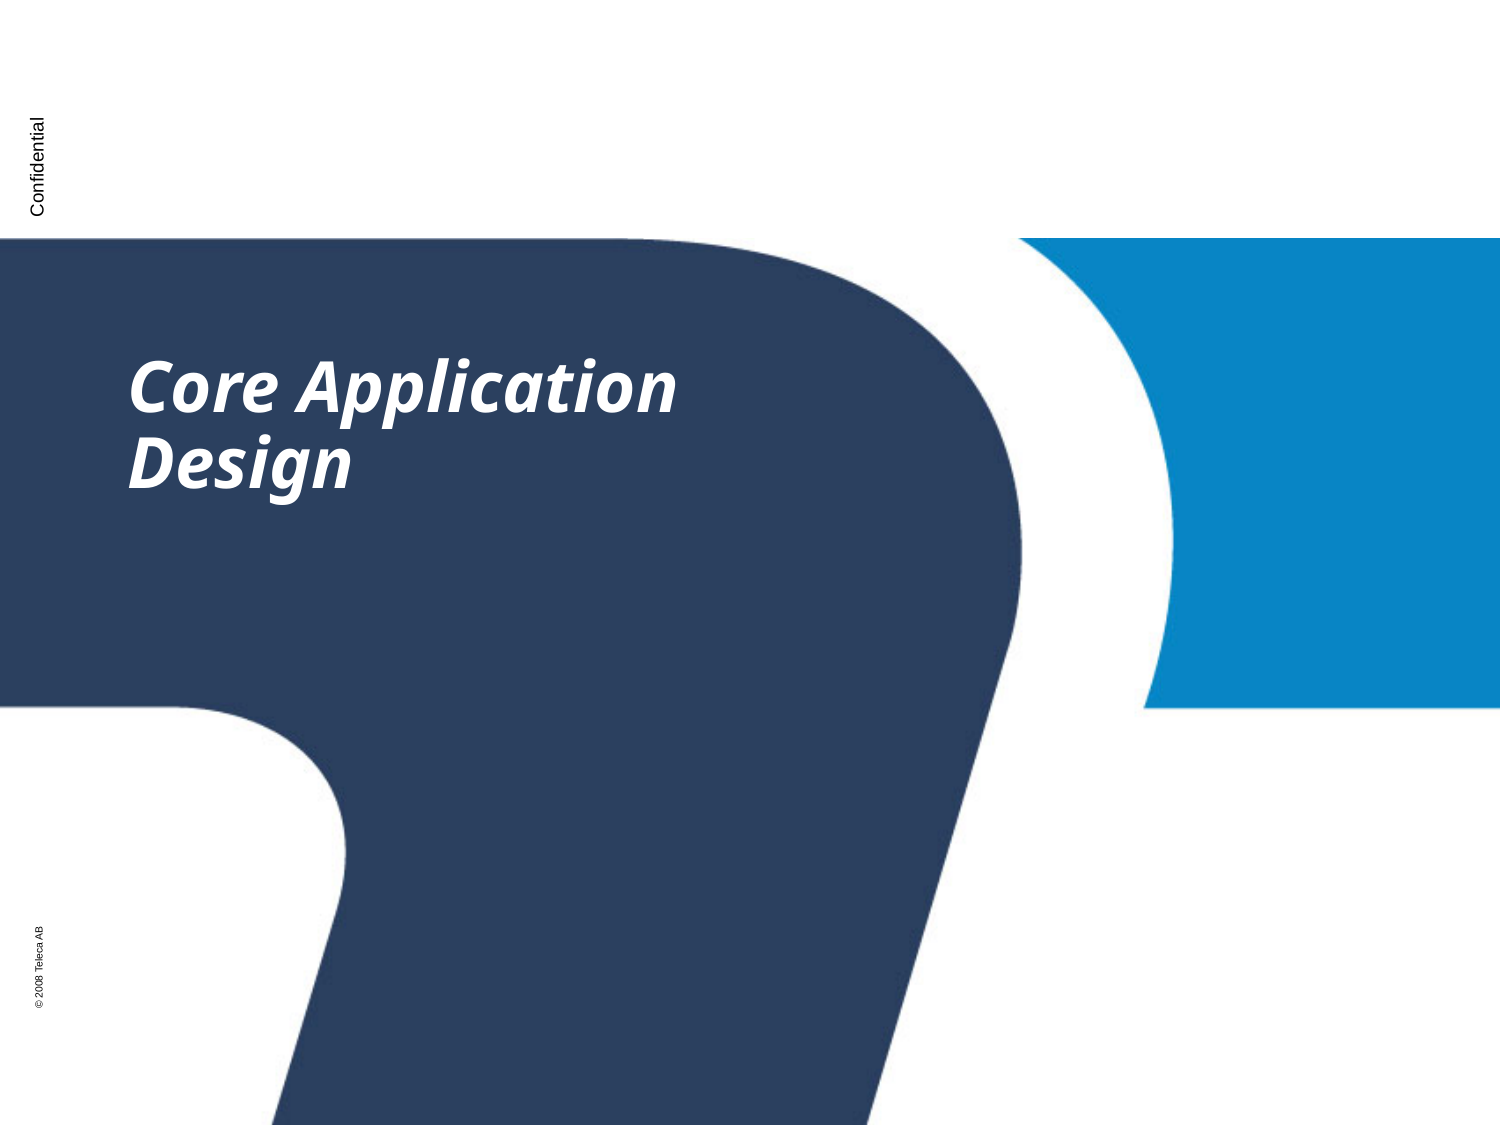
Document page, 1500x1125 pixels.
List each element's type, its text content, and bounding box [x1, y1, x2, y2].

picture [0, 238, 1500, 1125]
title Core Application Design [112, 349, 1388, 591]
